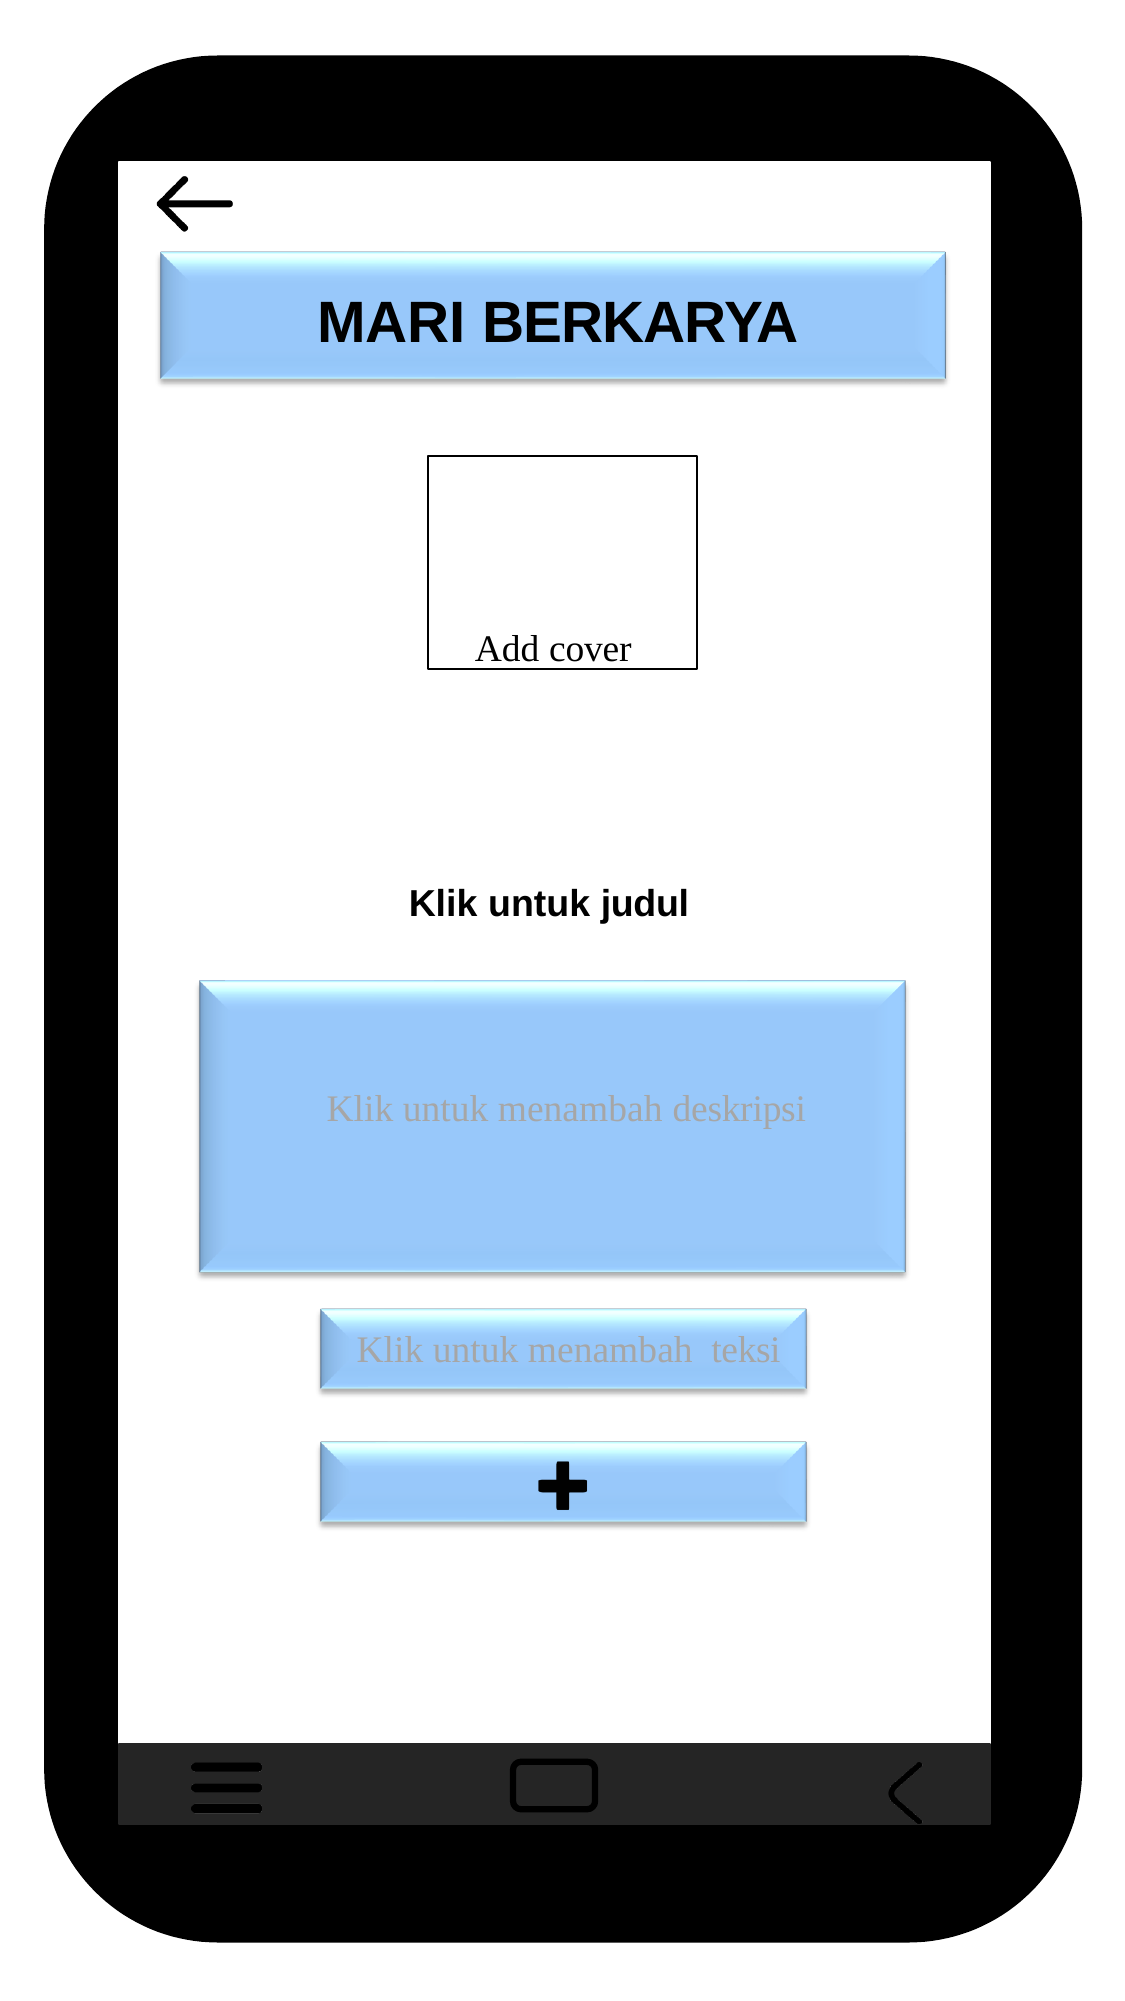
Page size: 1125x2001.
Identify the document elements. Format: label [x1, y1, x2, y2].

text_box [117, 160, 992, 1826]
text_box [191, 976, 914, 1534]
picture [532, 1455, 593, 1516]
